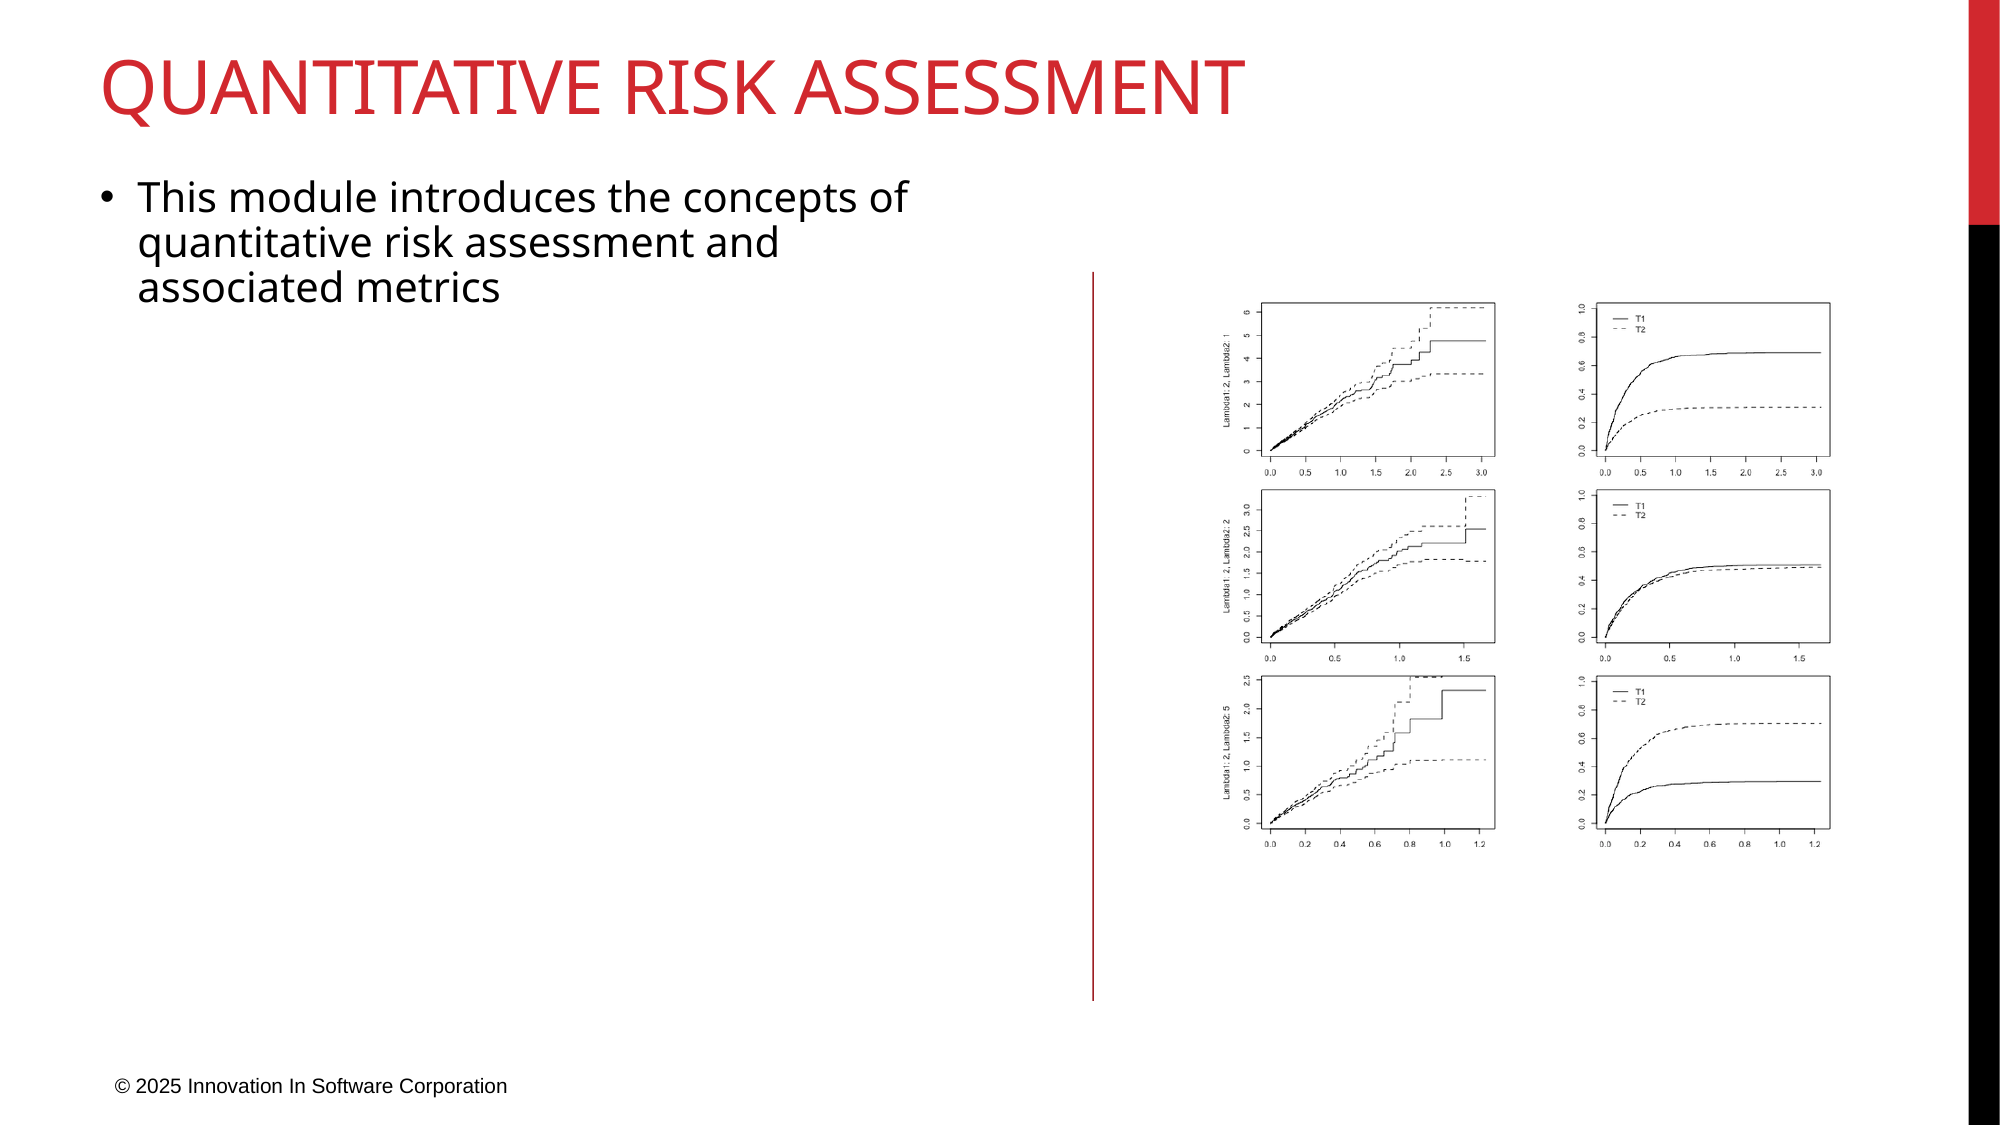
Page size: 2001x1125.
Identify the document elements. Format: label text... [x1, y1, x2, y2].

title Quantitative risk ASSESSMENT [99, 25, 1415, 145]
footer © 2025 Innovation In Software Corporation [99, 1065, 850, 1112]
list This module introduces the concepts of quantitative risk assessment and associated metrics [99, 176, 914, 1005]
picture [1204, 287, 1874, 848]
